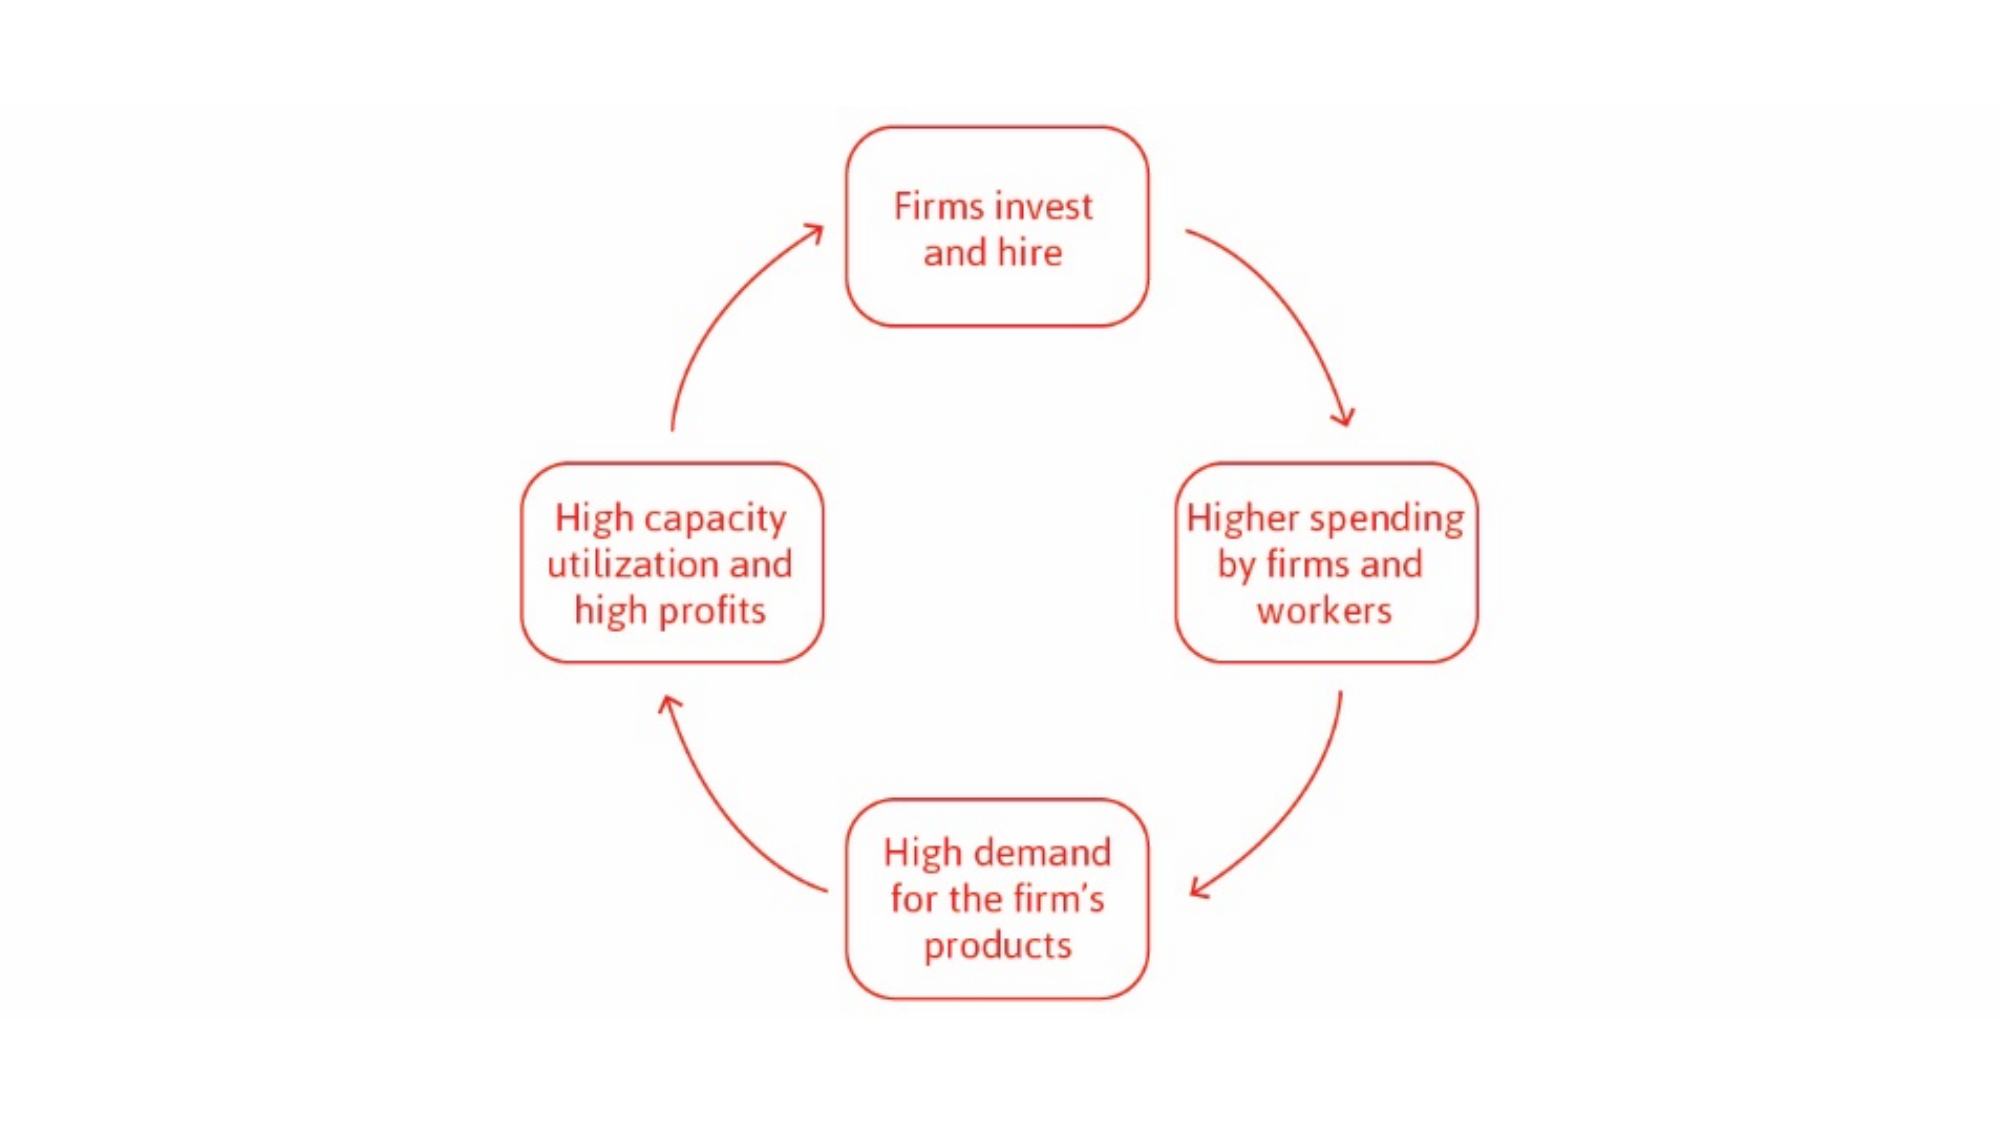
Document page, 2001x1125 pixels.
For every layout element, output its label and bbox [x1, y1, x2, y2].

picture [0, 106, 2000, 1019]
